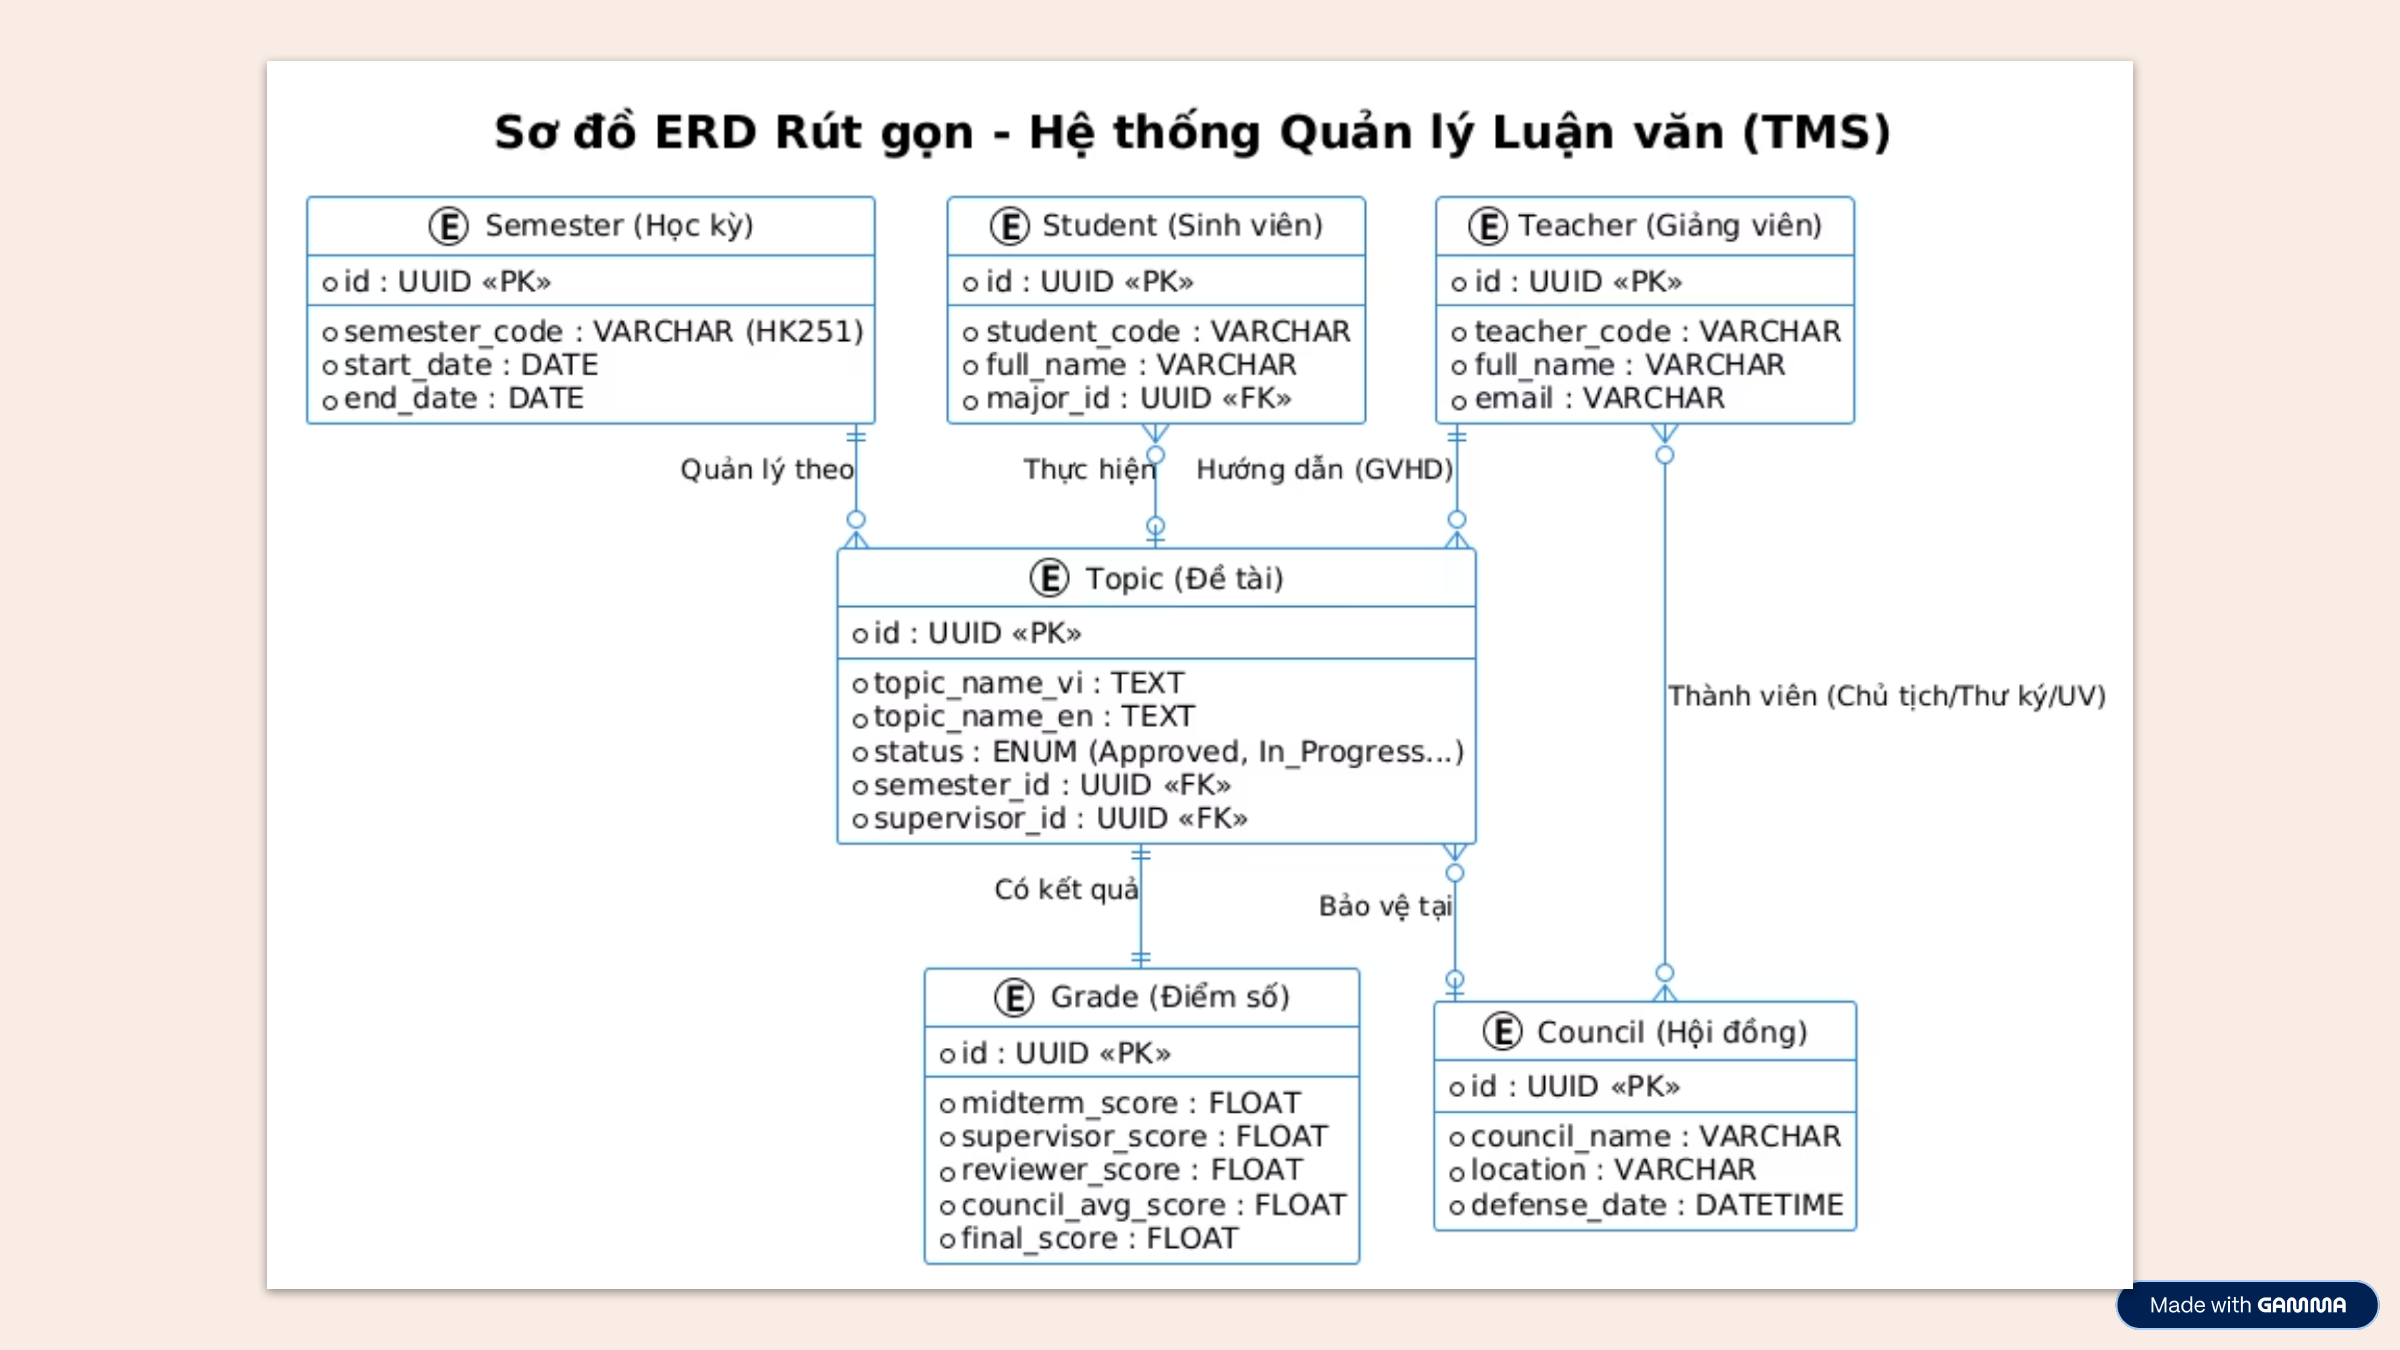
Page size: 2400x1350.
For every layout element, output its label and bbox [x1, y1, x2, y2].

picture [2106, 1271, 2389, 1339]
picture [281, 75, 2119, 1275]
